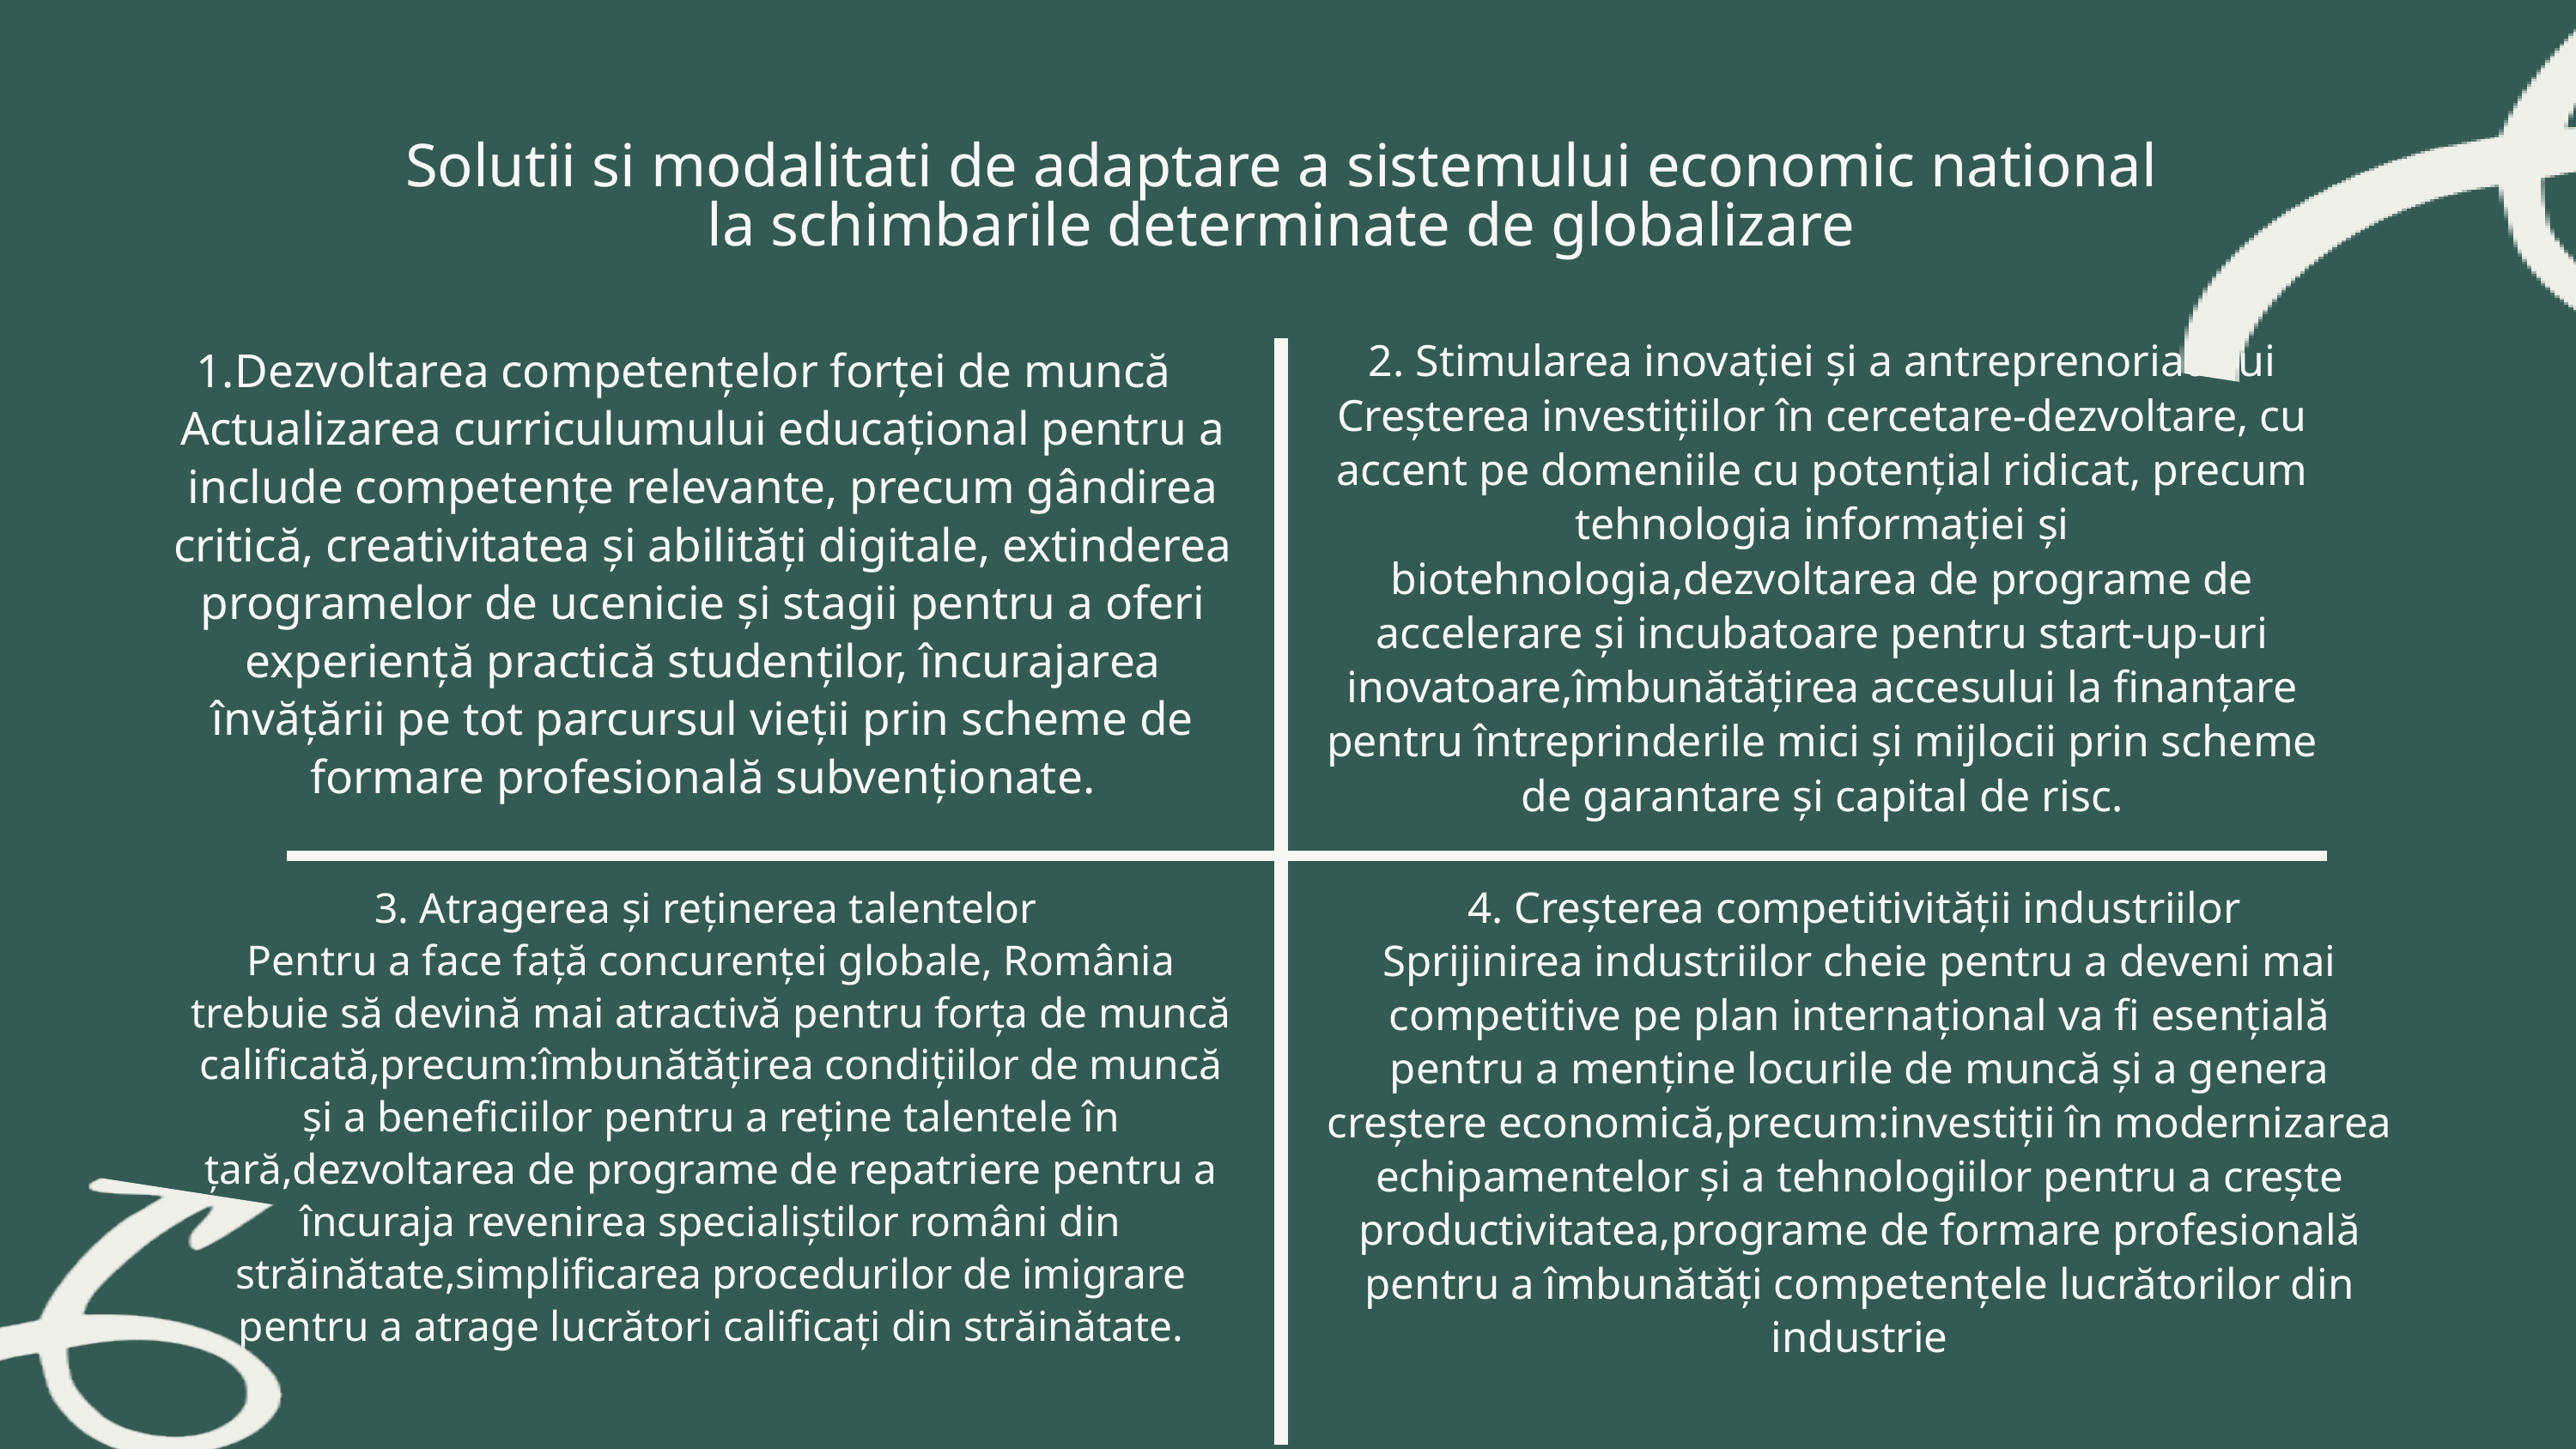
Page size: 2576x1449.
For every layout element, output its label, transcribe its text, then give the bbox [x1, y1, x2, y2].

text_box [1273, 337, 1289, 1446]
text_box Solutii si modalitati de adaptare a sistemului economic national la schimbarile determinate de globalizare [386, 139, 1297, 258]
text_box [0, 1162, 363, 1449]
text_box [1301, 0, 1312, 1449]
text_box [2171, 0, 2576, 434]
text_box Solutii si modalitati de adaptare a sistemului economic national la schimbarile determinate de globalizare [1318, 139, 2176, 258]
text_box 2. Stimularea inovației și a antreprenoriatului Creșterea investițiilor în cercetare-dezvoltare, cu accent pe domeniile cu potențial ridicat, precum tehnologia informației și biotehnologia,dezvoltarea de programe de accelerare și incubatoare pentru start-up-uri inovatoare,îmbunătățirea accesului la finanțare pentru întreprinderile mici și mijlocii prin scheme de garantare și capital de risc. [1321, 330, 2324, 821]
text_box 4. Creșterea competitivității industriilor Sprijinirea industriilor cheie pentru a deveni mai competitive pe plan internațional va fi esențială pentru a menține locurile de muncă și a genera creștere economică,precum:investiții în modernizarea echipamentelor și a tehnologiilor pentru a crește productivitatea,programe de formare profesională pentru a îmbunătăți competențele lucrătorilor din industrie [1325, 877, 2394, 1415]
text_box 3. Atragerea și reținerea talentelor Pentru a face față concurenței globale, România trebuie să devină mai atractivă pentru forța de muncă calificată,precum:îmbunătățirea condițiilor de muncă și a beneficiilor pentru a reține talentele în țară,dezvoltarea de programe de repatriere pentru a încuraja revenirea specialiștilor români din străinătate,simplificarea procedurilor de imigrare pentru a atrage lucrători calificați din străinătate. [186, 879, 1237, 1402]
text_box Dezvoltarea competențelor forței de muncă Actualizarea curriculumului educațional pentru a include competențe relevante, precum gândirea critică, creativitatea și abilități digitale, extinderea programelor de ucenicie și stagii pentru a oferi experiență practică studenților, încurajarea învățării pe tot parcursul vieții prin scheme de formare profesională subvenționate. [91, 338, 1237, 860]
